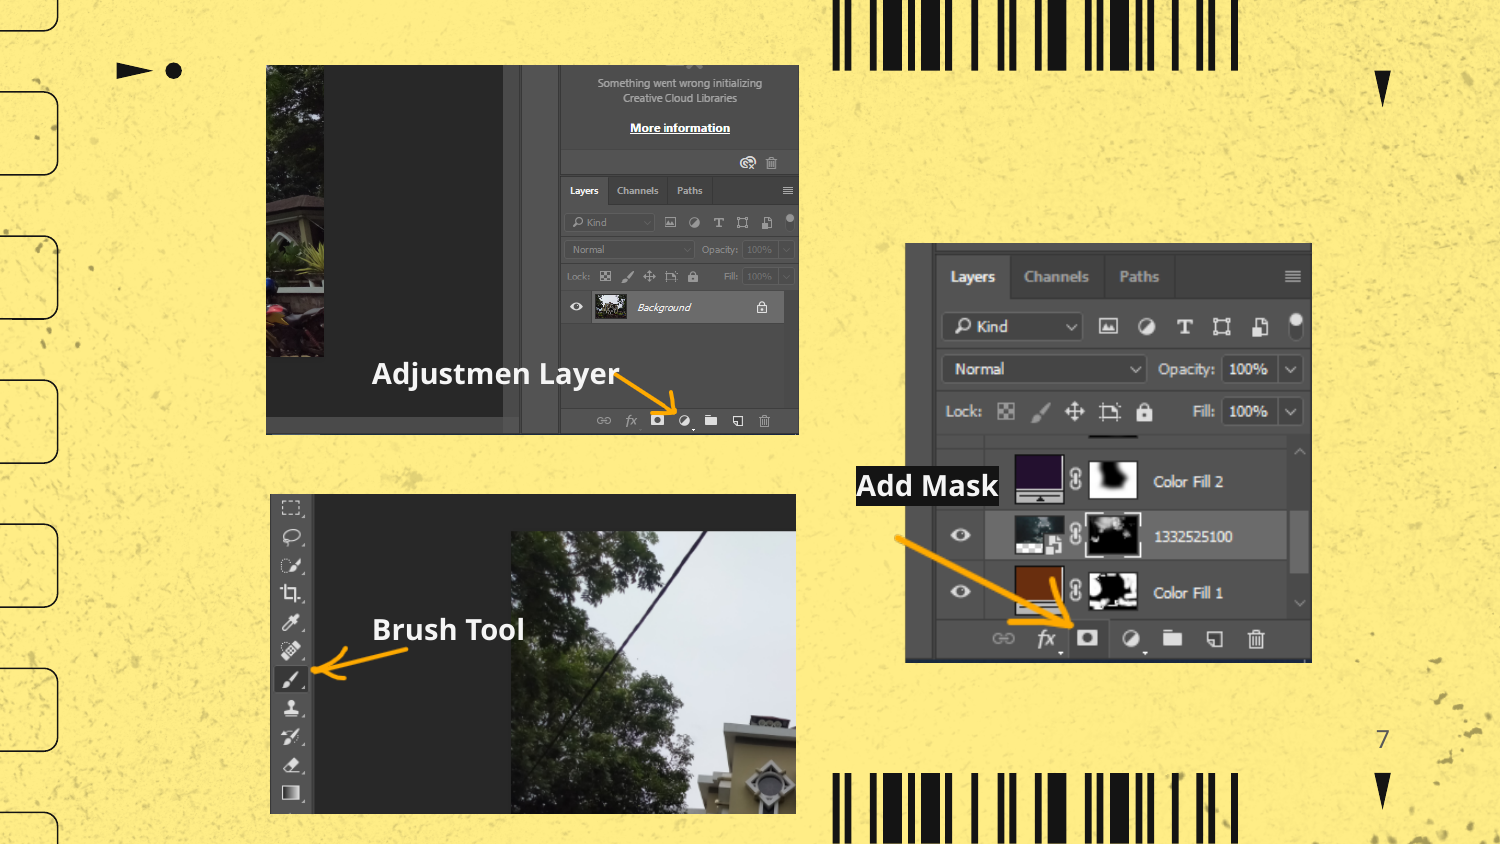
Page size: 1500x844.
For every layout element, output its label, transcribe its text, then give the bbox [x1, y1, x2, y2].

picture [266, 0, 800, 435]
picture [270, 493, 796, 814]
picture [892, 243, 1313, 663]
text_box Add Mask [841, 452, 887, 518]
